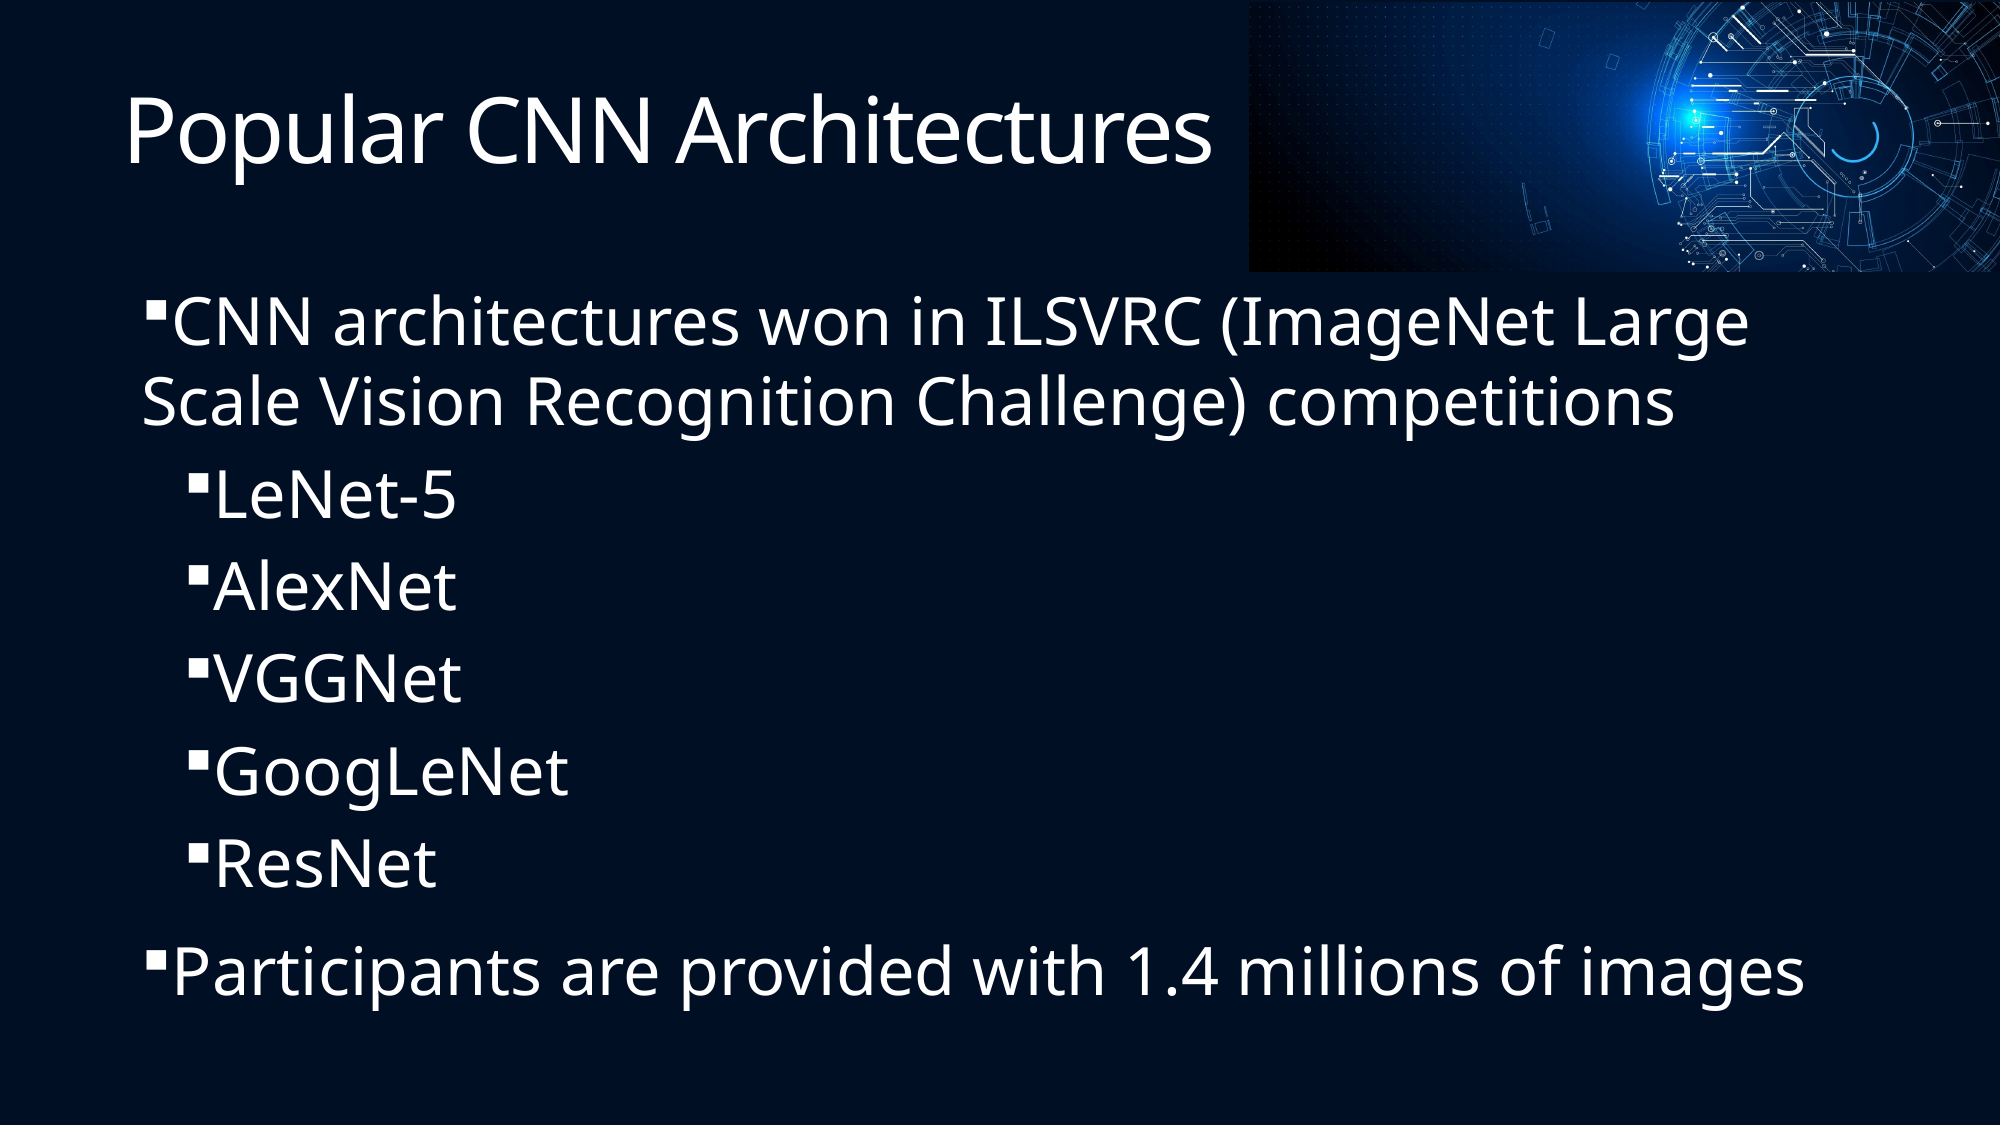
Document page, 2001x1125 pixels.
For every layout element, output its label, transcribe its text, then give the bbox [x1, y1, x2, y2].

picture [1875, 2, 2000, 272]
list CNN architectures won in ILSVRC (ImageNet Large Scale Vision Recognition Challenge) competitions LeNet-5 AlexNet VGGNet GoogLeNet ResNet Participants are provided with 1.4 millions of images [110, 271, 1875, 1125]
title Popular CNN Architectures [107, 0, 1875, 272]
